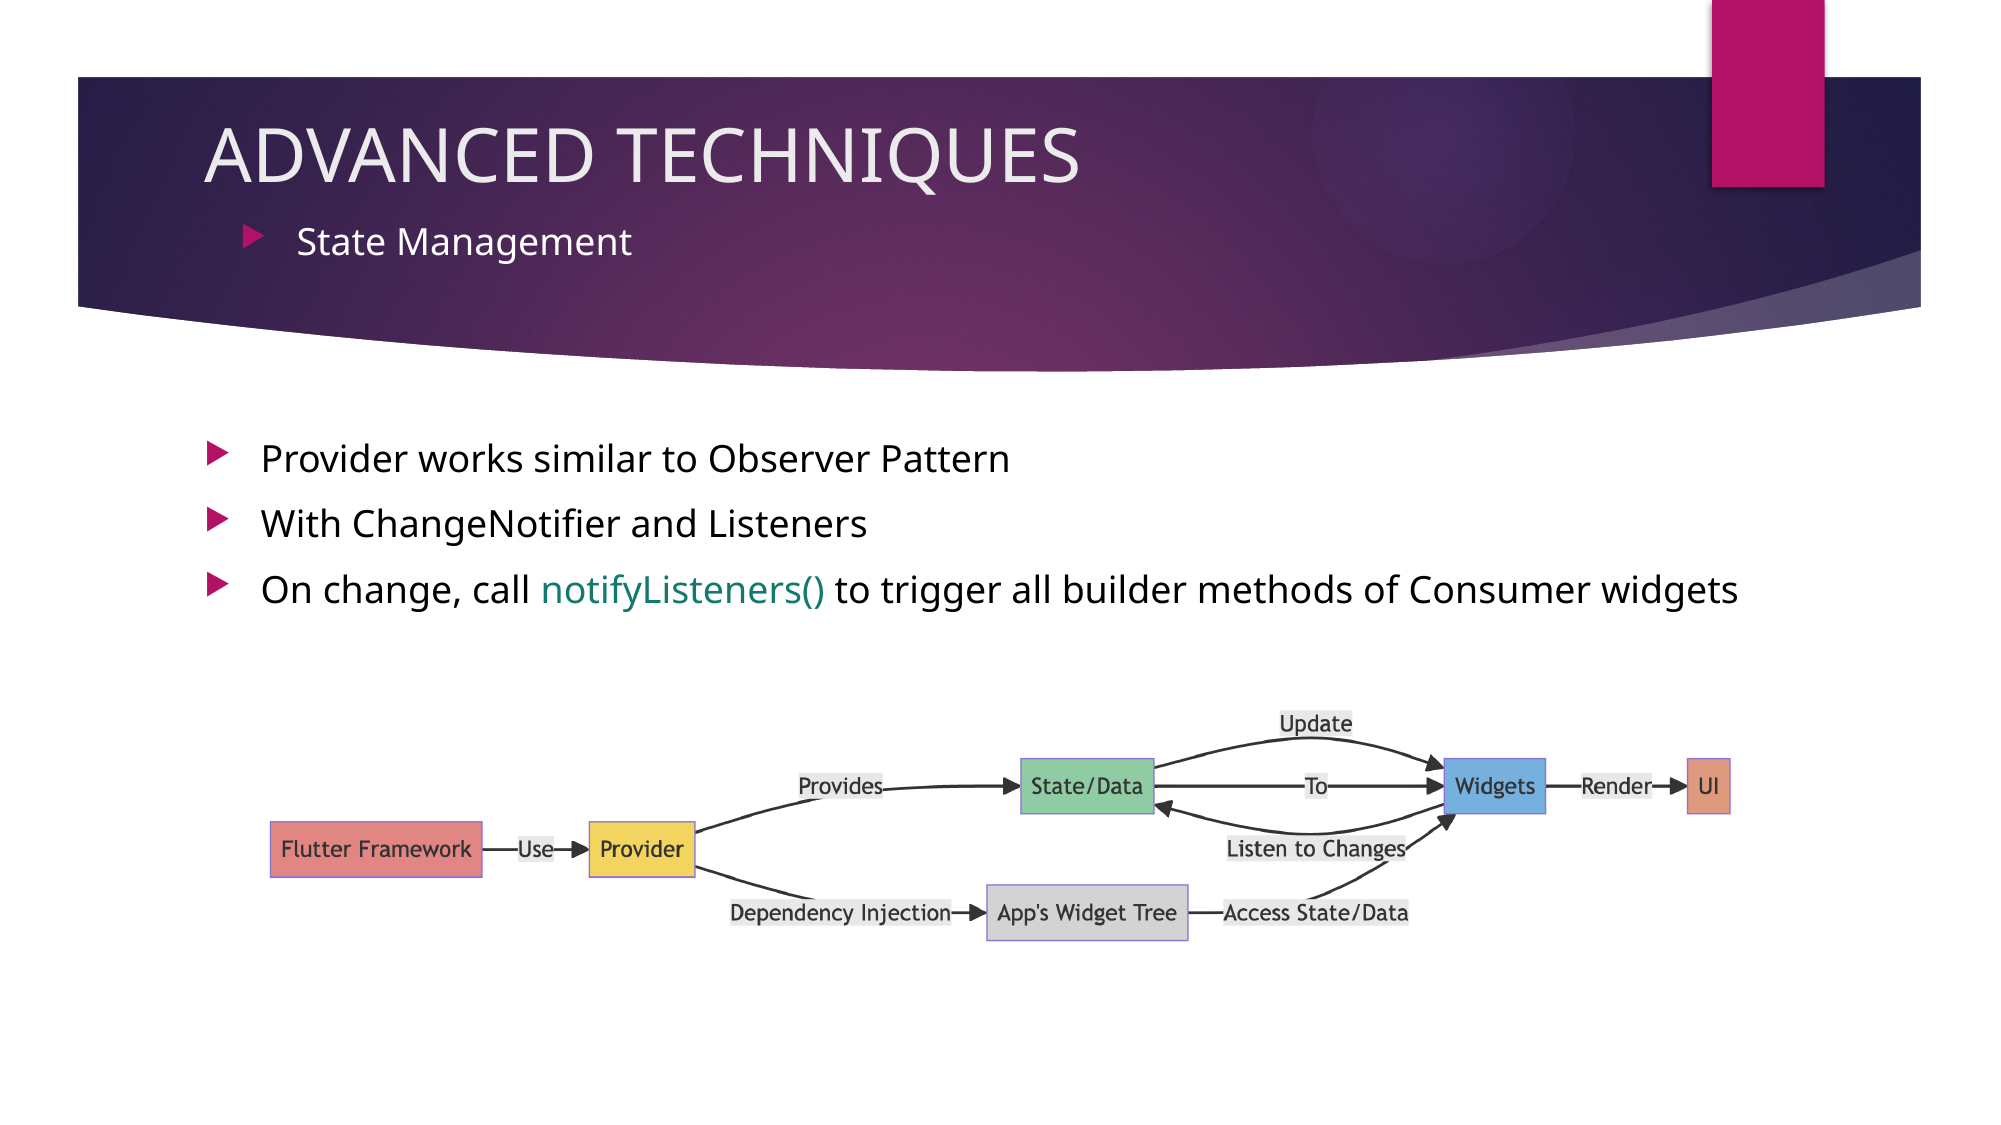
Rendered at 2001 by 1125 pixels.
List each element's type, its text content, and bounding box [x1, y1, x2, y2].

text_box State Management [225, 210, 1674, 352]
list Provider works similar to Observer Pattern With ChangeNotifier and Listeners On change, call notifyListeners() to trigger all builder methods of Consumer widgets [189, 427, 1783, 973]
title ADVANCED TECHNIQUES [189, 94, 1627, 211]
picture [259, 679, 1741, 955]
